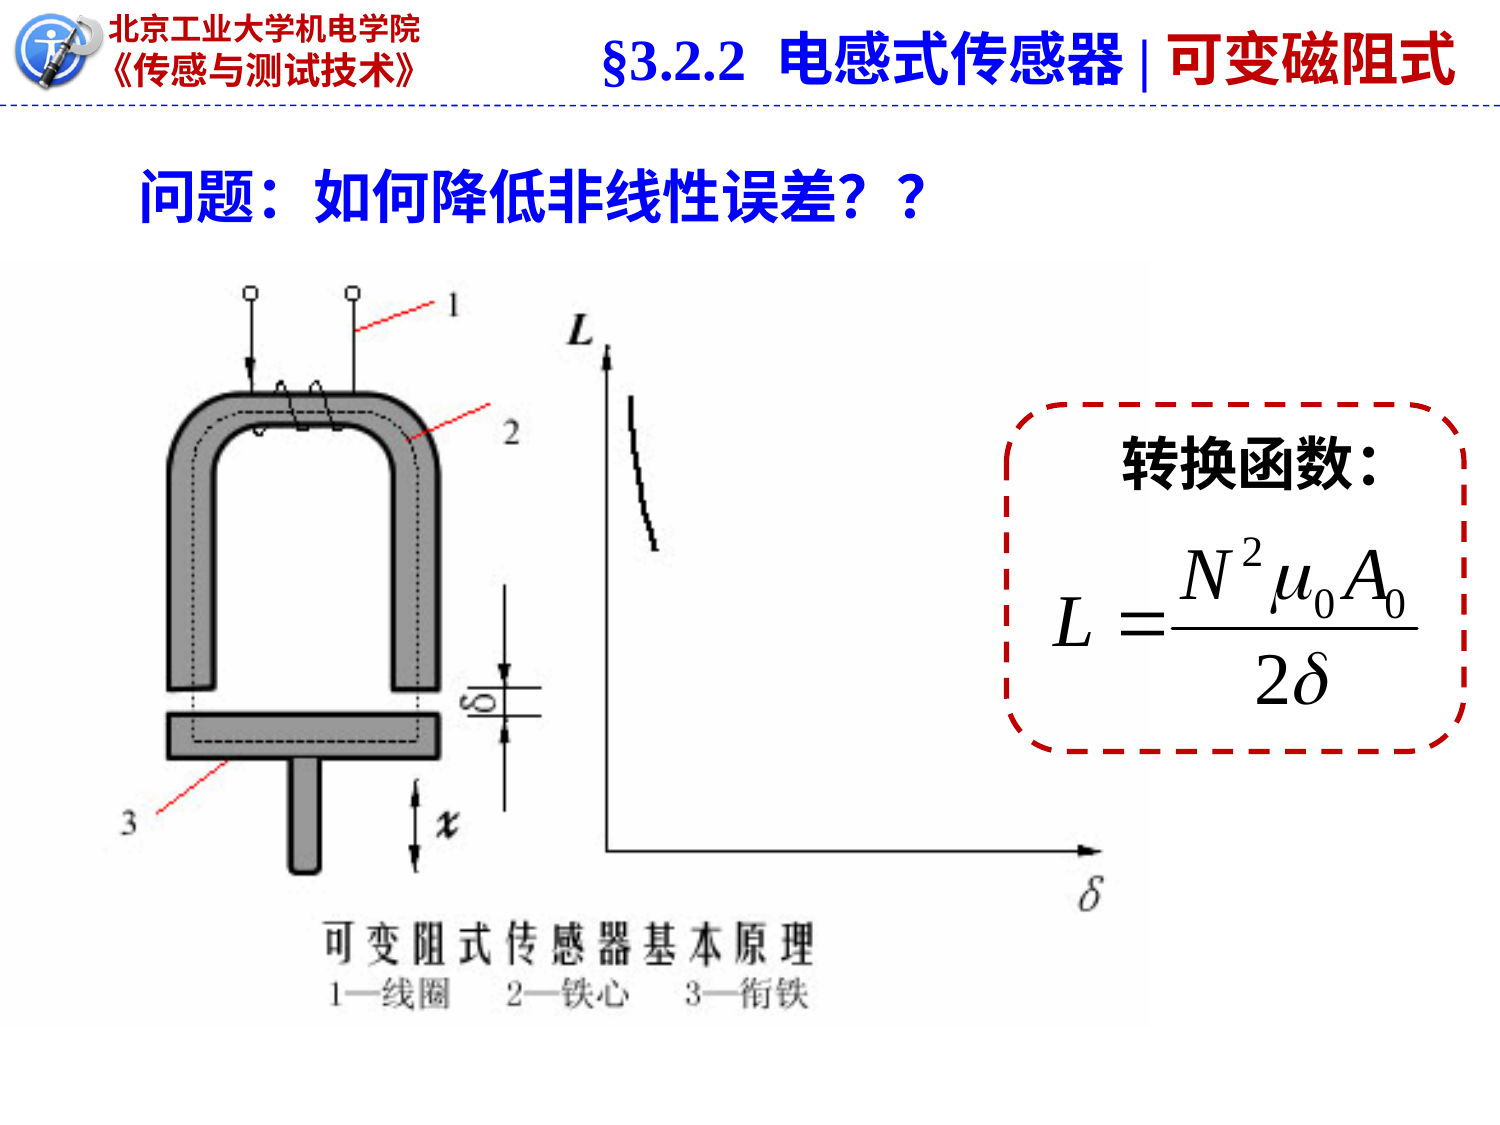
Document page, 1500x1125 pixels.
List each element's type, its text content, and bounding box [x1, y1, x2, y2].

text_box §3.2.2 电感式传感器|可变磁阻式 [585, 14, 1500, 100]
text_box 问题：如何降低非线性误差？？ [123, 152, 1202, 238]
picture [11, 4, 107, 100]
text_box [1, 261, 1151, 1028]
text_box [1040, 516, 1431, 722]
text_box [1154, 404, 1465, 752]
